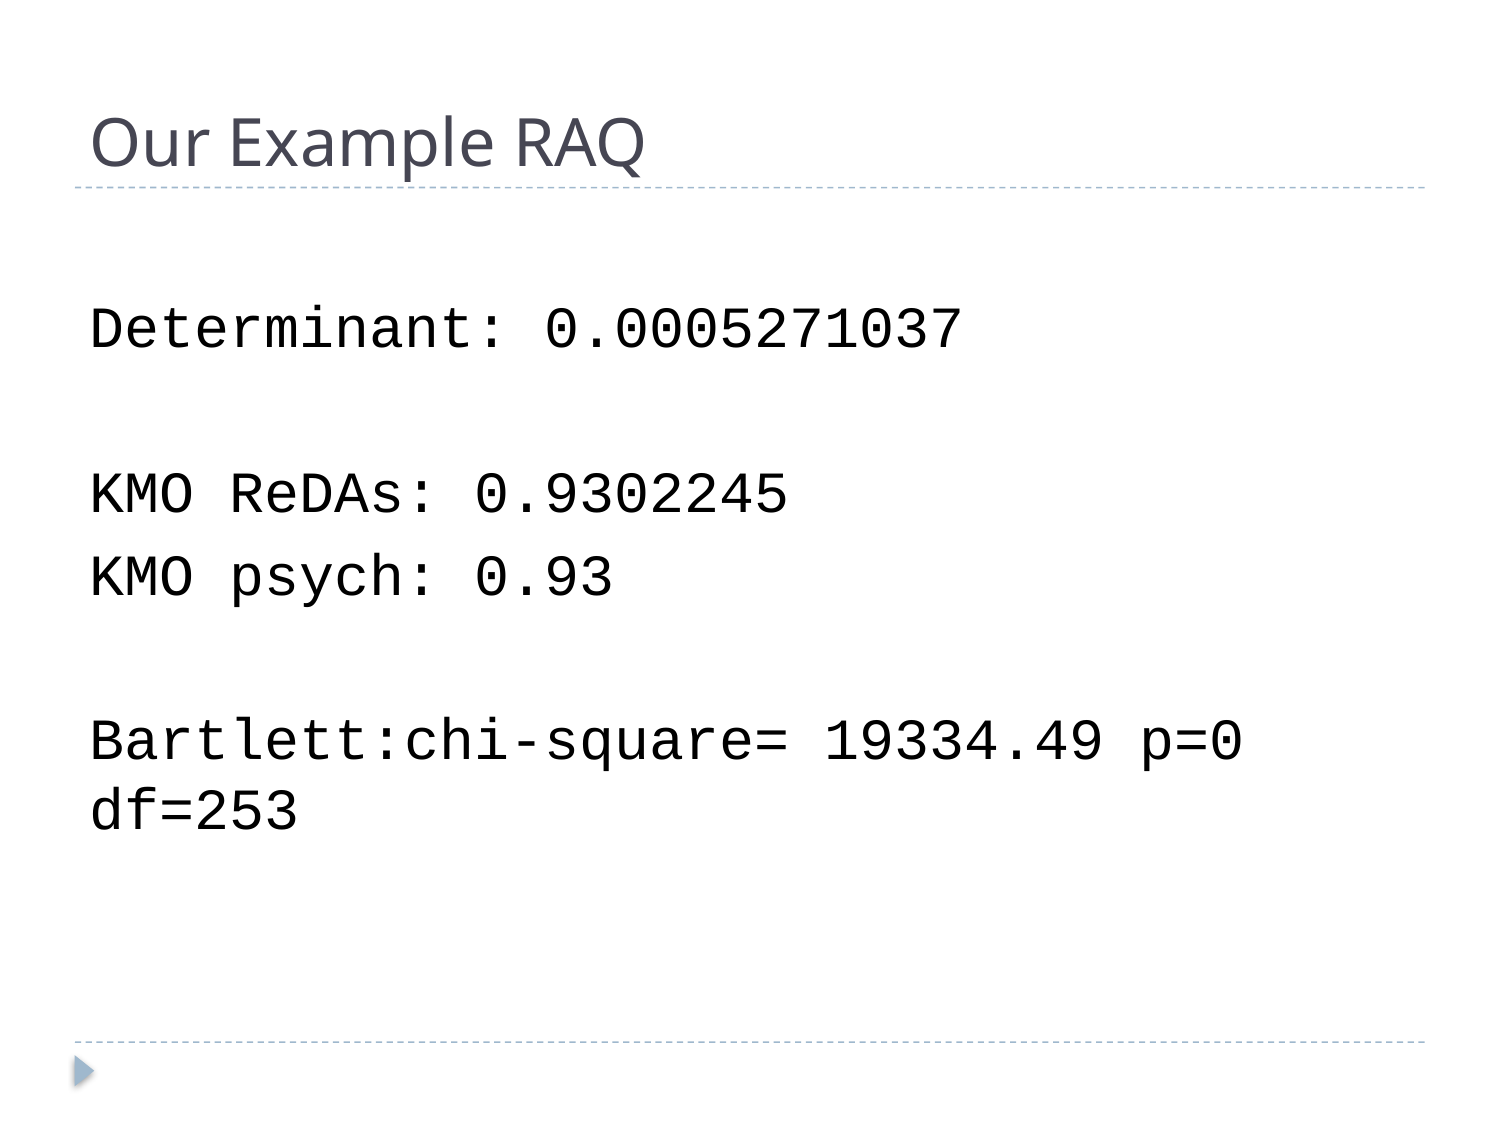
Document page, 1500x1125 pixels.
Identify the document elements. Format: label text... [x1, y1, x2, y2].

list Determinant: 0.0005271037 KMO ReDAs: 0.9302245 KMO psych: 0.93 Bartlett:chi-square= 19334.49 p=0 df=253 [75, 200, 1425, 1010]
title Our Example RAQ [75, 24, 1425, 188]
